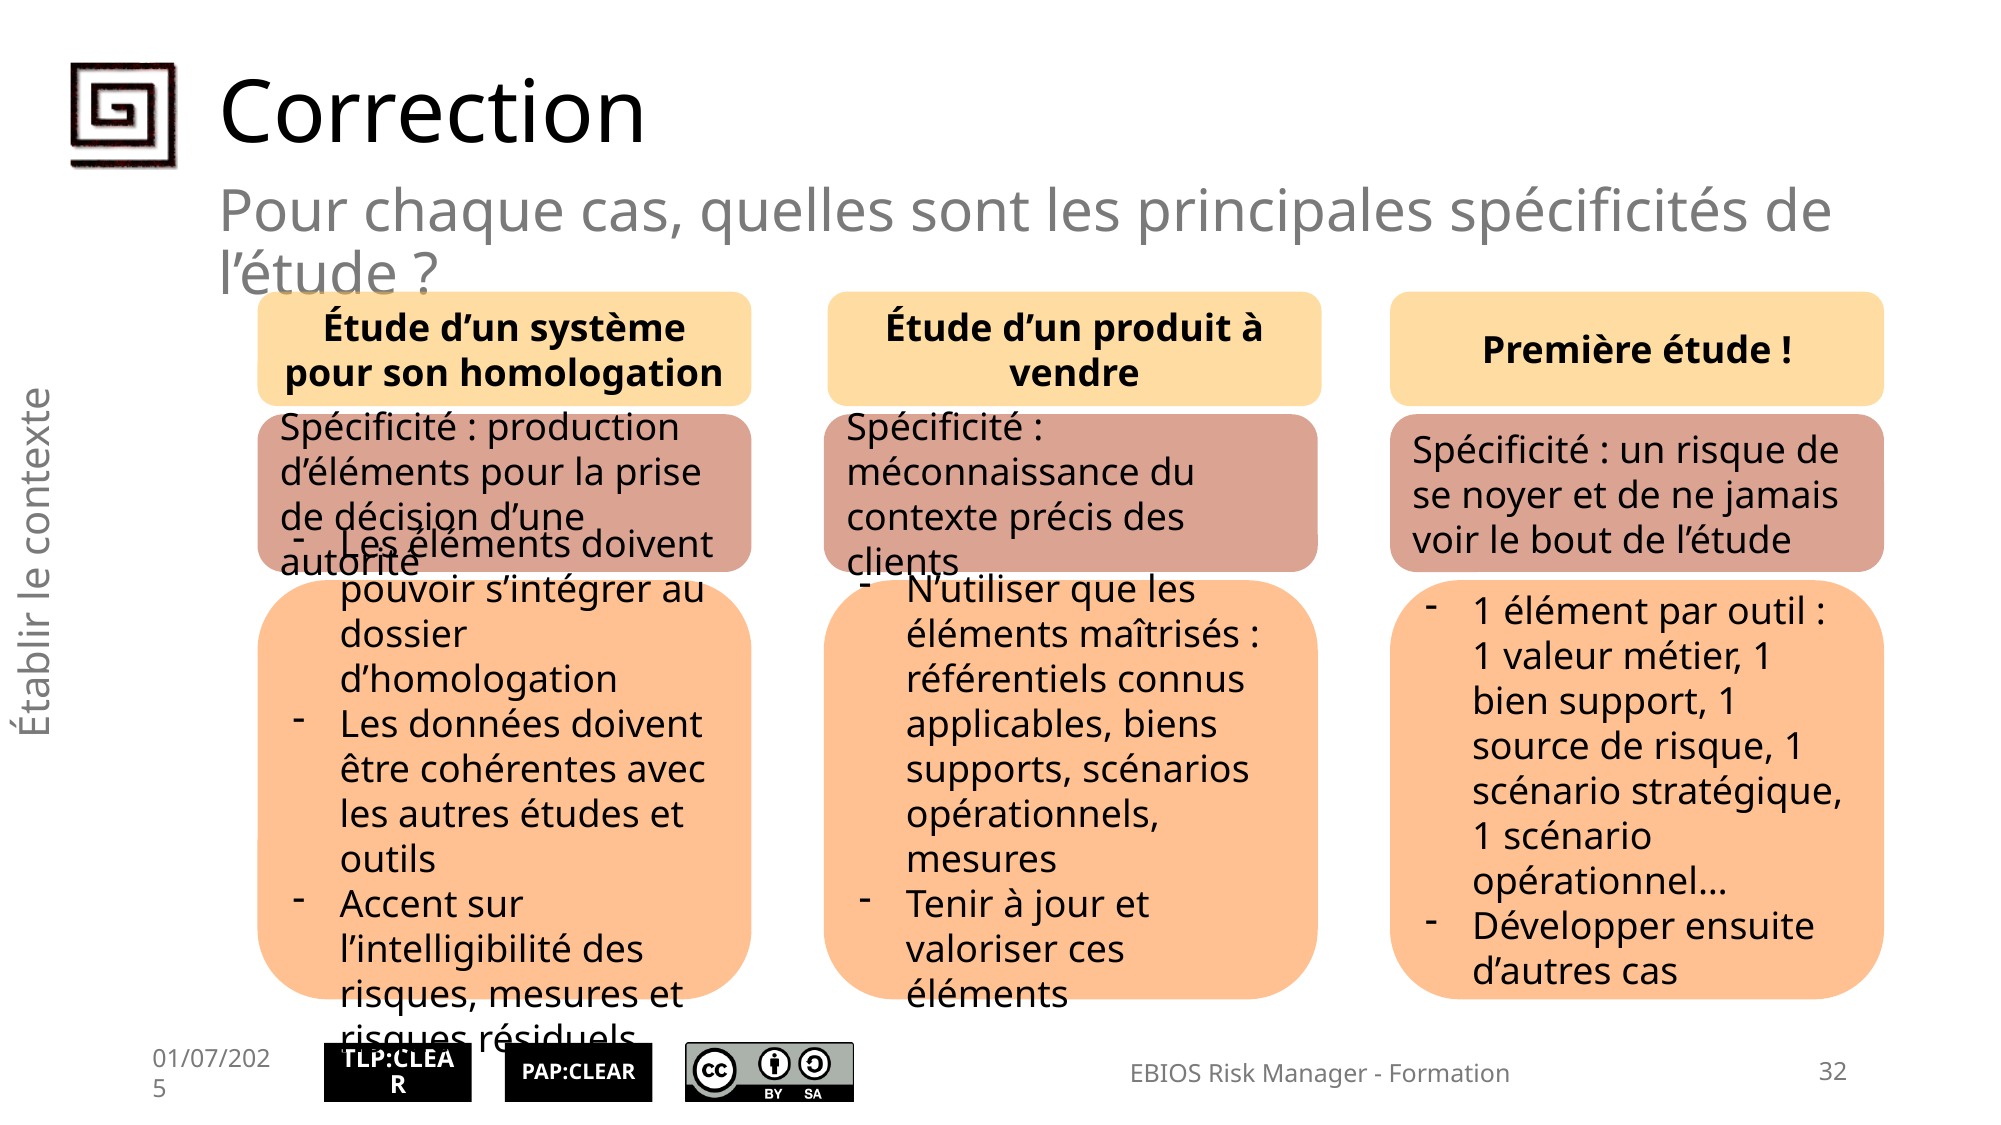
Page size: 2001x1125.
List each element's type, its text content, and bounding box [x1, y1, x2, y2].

text_box 1 élément par outil : 1 valeur métier, 1 bien support, 1 source de risque, 1 scénario stratégique, 1 scénario opérationnel… Développer ensuite d’autres cas [1390, 580, 1885, 1000]
title Correction [203, 59, 1863, 170]
list Pour chaque cas, quelles sont les principales spécificités de l’étude ? [203, 174, 1863, 255]
picture [67, 59, 178, 170]
picture [685, 1042, 854, 1102]
text_box Spécificité : un risque de se noyer et de ne jamais voir le bout de l’étude [1390, 414, 1885, 573]
text_box Première étude ! [1390, 291, 1885, 407]
text_box N’utiliser que les éléments maîtrisés : référentiels connus applicables, biens supports, scénarios opérationnels, mesures Tenir à jour et valoriser ces éléments [823, 580, 1318, 1000]
text_box Étude d’un système pour son homologation [257, 291, 752, 407]
slide_number 32 [1771, 1042, 1863, 1103]
text_box Spécificité : production d’éléments pour la prise de décision d’une autorité [257, 414, 752, 573]
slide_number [137, 1042, 291, 1103]
footer EBIOS Risk Manager - Formation [895, 1042, 1746, 1103]
text_box Étude d’un produit à vendre [827, 291, 1322, 407]
text_box Les éléments doivent pouvoir s’intégrer au dossier d’homologation Les données doivent être cohérentes avec les autres études et outils Accent sur l’intelligibilité des risques, mesures et risques résiduels [257, 580, 752, 1000]
text_box Spécificité : méconnaissance du contexte précis des clients [823, 414, 1318, 573]
text_box Établir le contexte [0, 0, 65, 1125]
